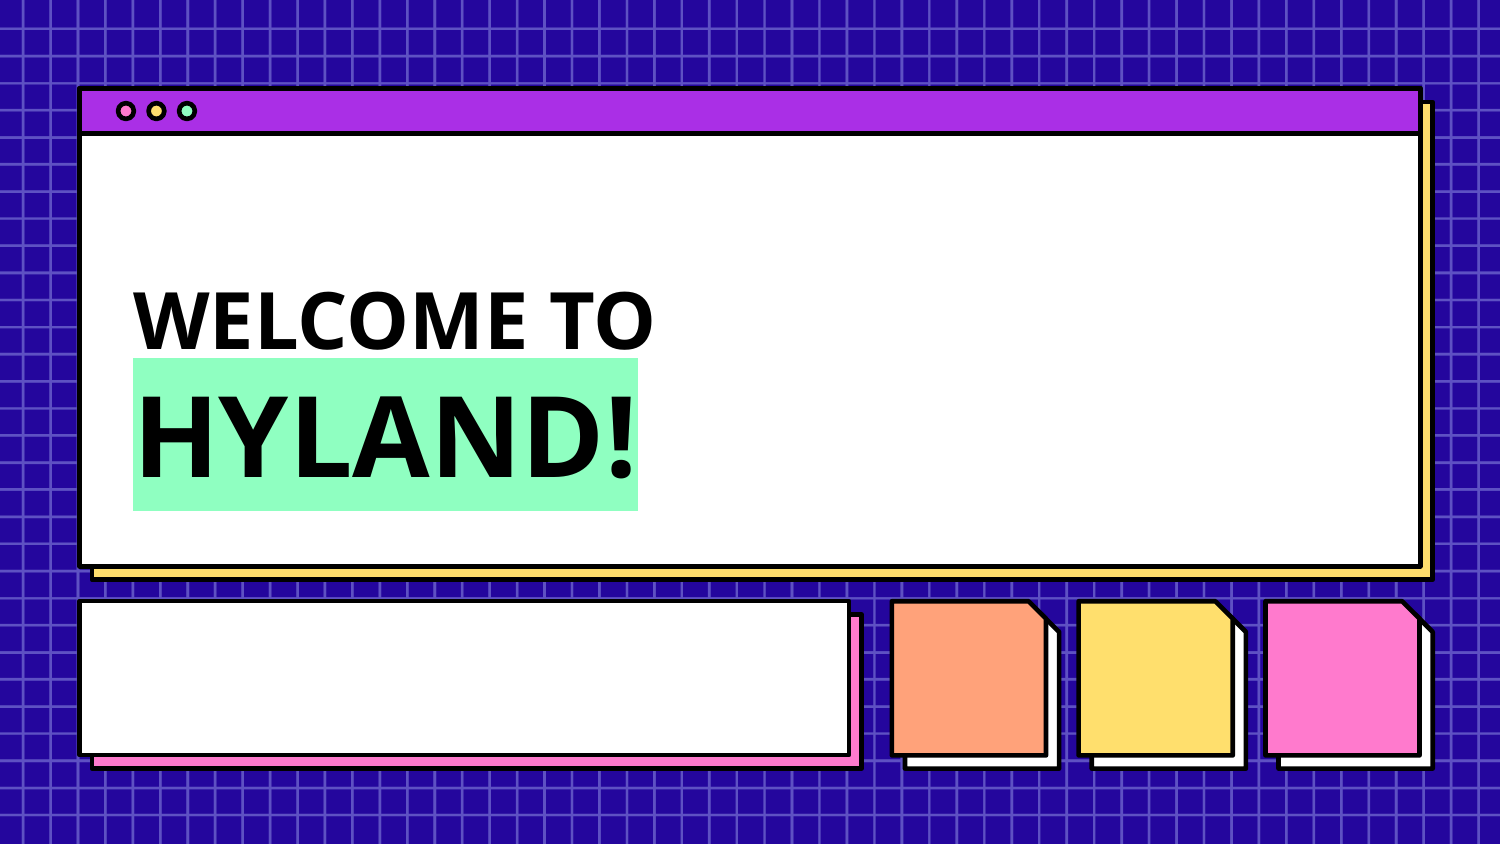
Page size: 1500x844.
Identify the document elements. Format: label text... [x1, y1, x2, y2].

title WELCOME TO HYLAND! [118, 186, 1382, 516]
text_box [891, 601, 1047, 756]
picture [0, 0, 1500, 844]
text_box [1078, 601, 1233, 756]
text_box [1278, 619, 1433, 769]
text_box [1265, 601, 1420, 756]
text_box [1091, 619, 1246, 769]
text_box [904, 619, 1060, 769]
